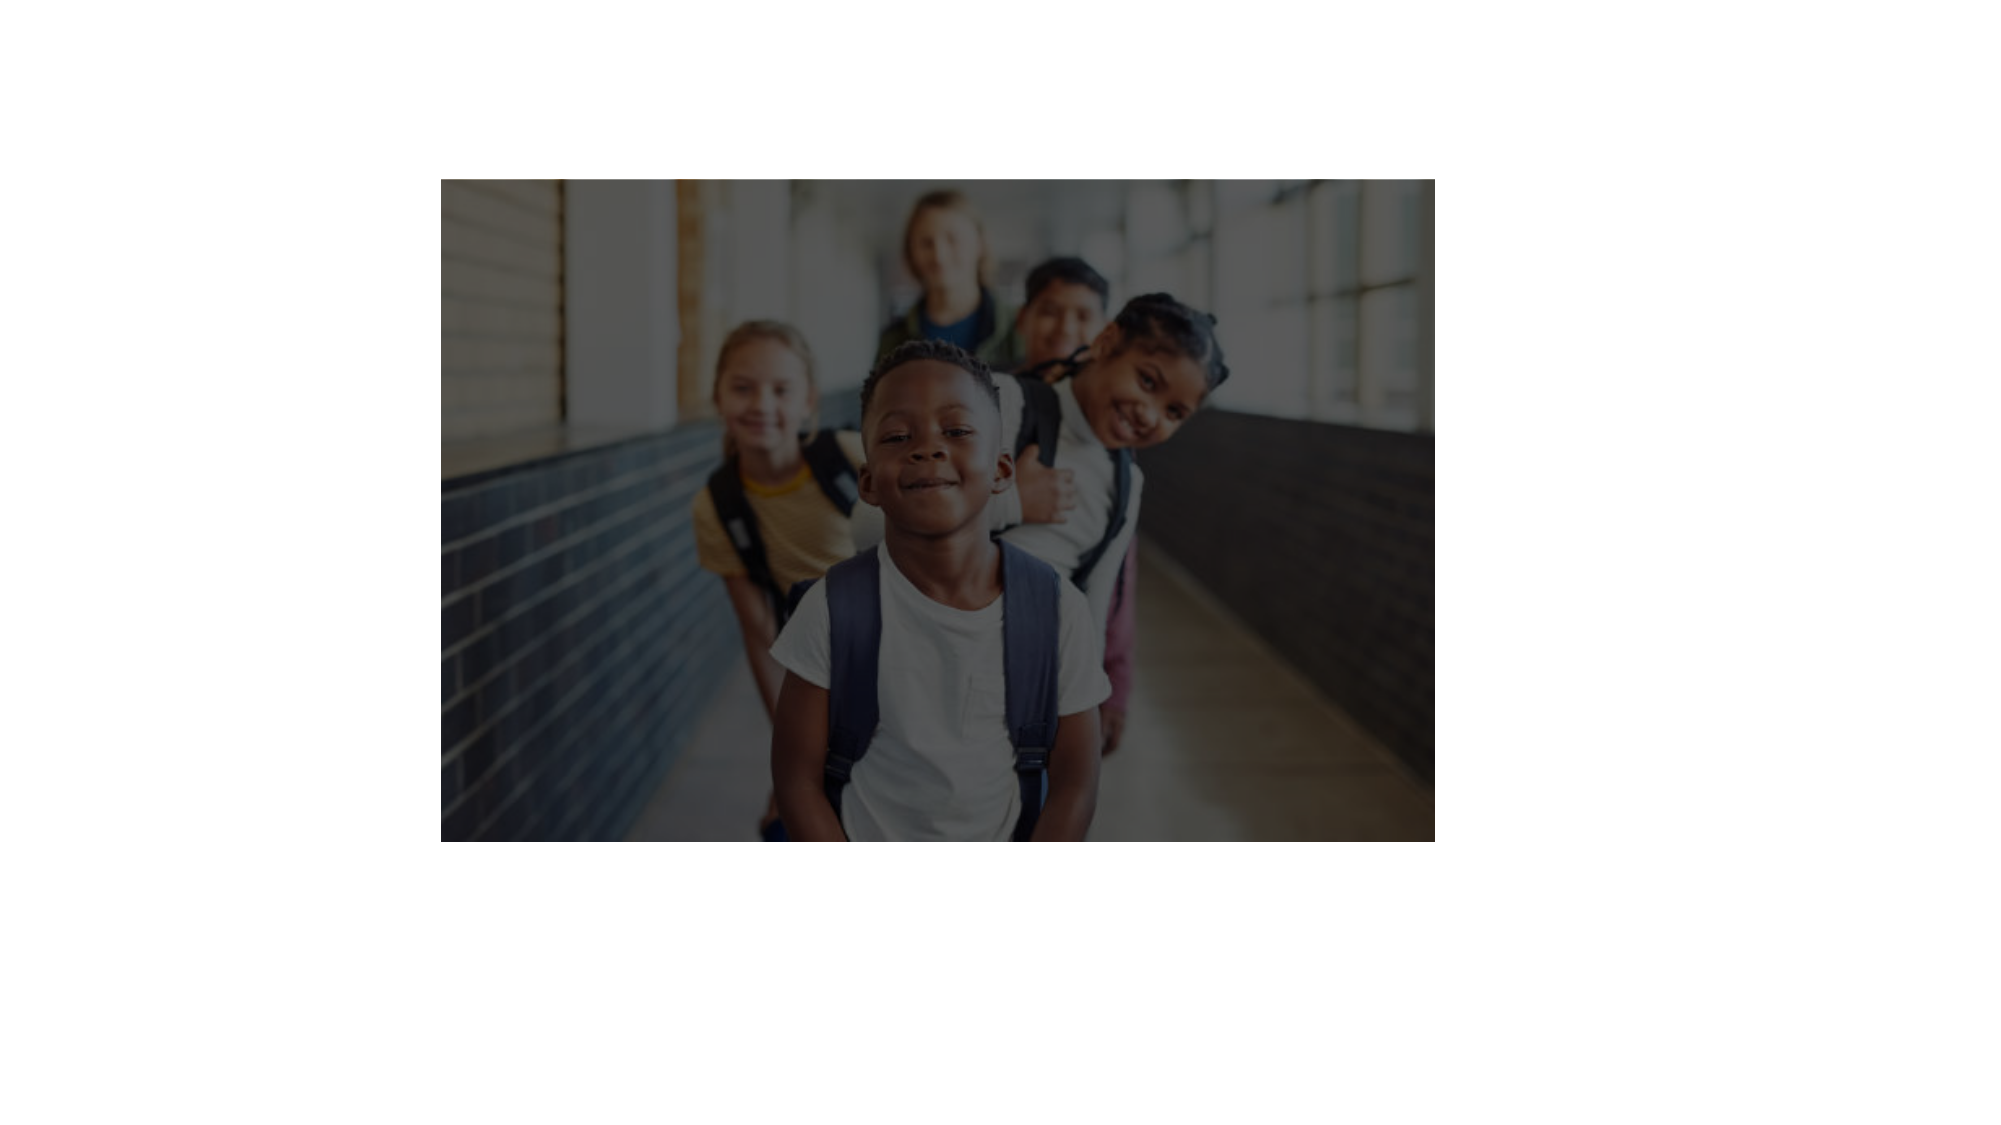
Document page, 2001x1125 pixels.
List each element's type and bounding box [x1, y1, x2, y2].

text_box [441, 179, 1435, 842]
